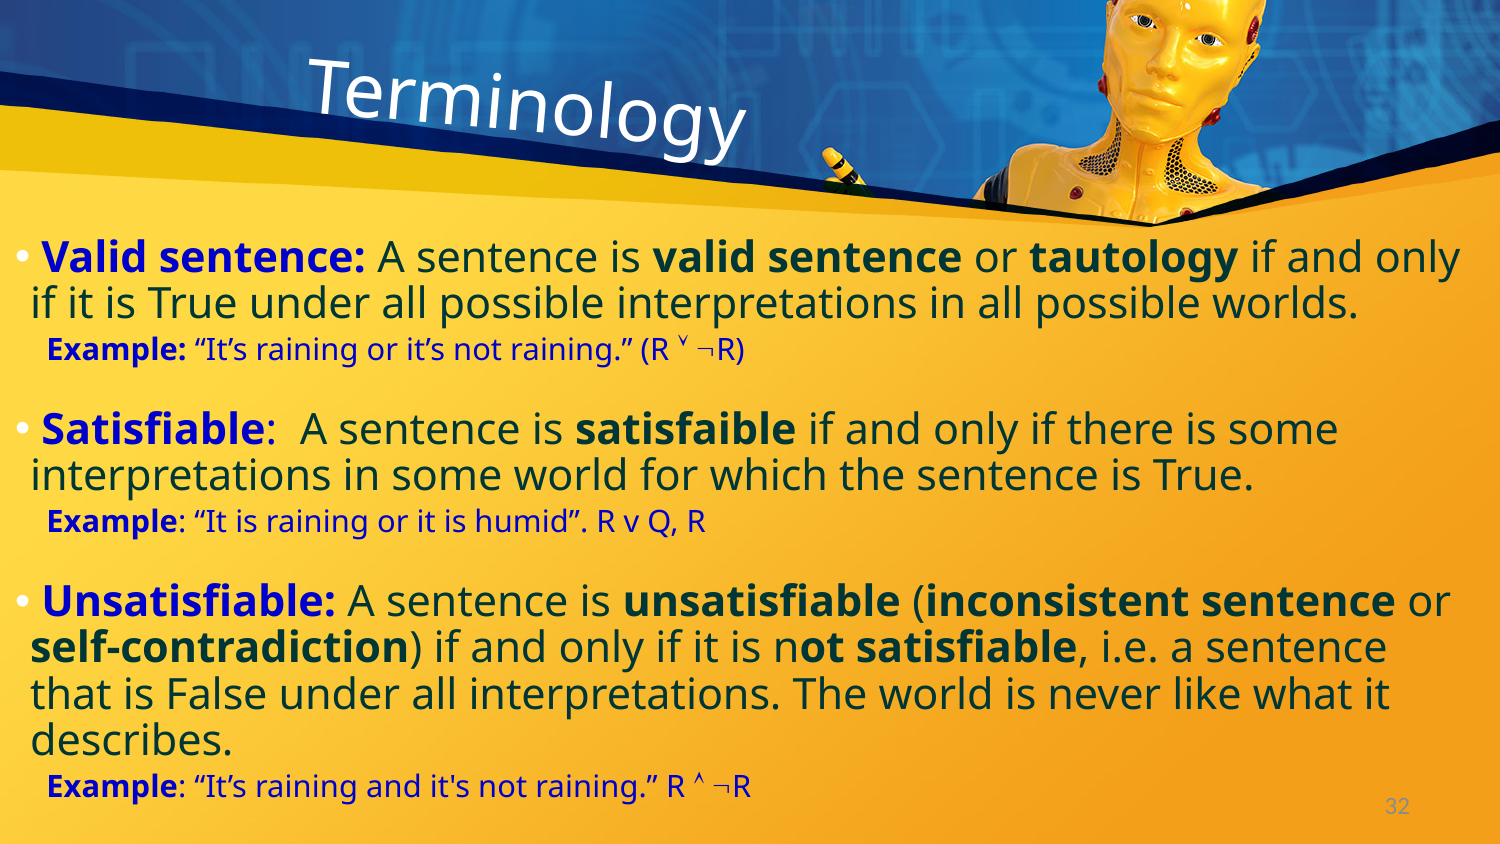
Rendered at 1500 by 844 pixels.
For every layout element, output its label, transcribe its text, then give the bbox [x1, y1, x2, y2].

slide_number 32 [1074, 782, 1425, 827]
title Terminology [0, 0, 1118, 217]
picture [0, 0, 1500, 844]
list Valid sentence: A sentence is valid sentence or tautology if and only if it is True under all possible interpretations in all possible worlds. Example: “It’s raining or it’s not raining.” (R  R) Satisfiable: A sentence is satisfaible if and only if there is some interpretations in some world for which the sentence is True. Example: “It is raining or it is humid”. R v Q, R Unsatisfiable: A sentence is unsatisfiable (inconsistent sentence or self-contradiction) if and only if it is not satisfiable, i.e. a sentence that is False under all interpretations. The world is never like what it describes. Example: “It’s raining and it's not raining.” R  R [0, 227, 1481, 844]
